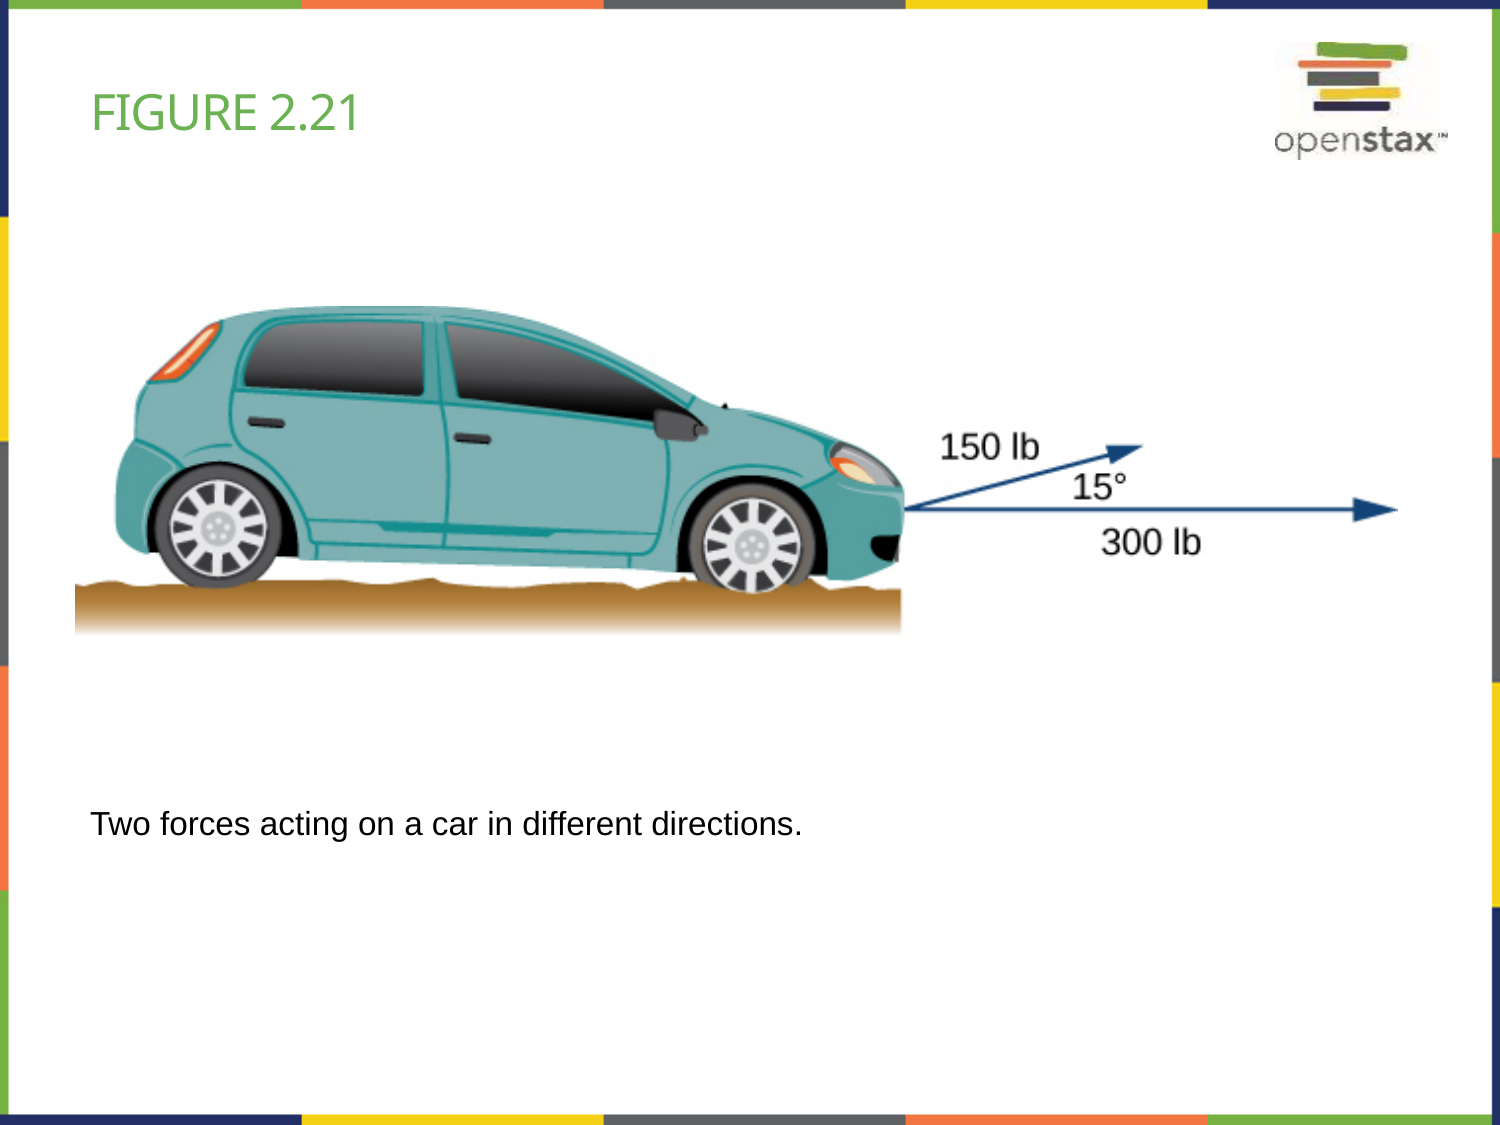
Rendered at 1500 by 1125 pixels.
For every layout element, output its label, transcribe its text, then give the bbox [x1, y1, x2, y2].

picture [0, 0, 1500, 1125]
title Figure 2.21 [75, 39, 1275, 148]
list Two forces acting on a car in different directions. [75, 794, 1398, 986]
